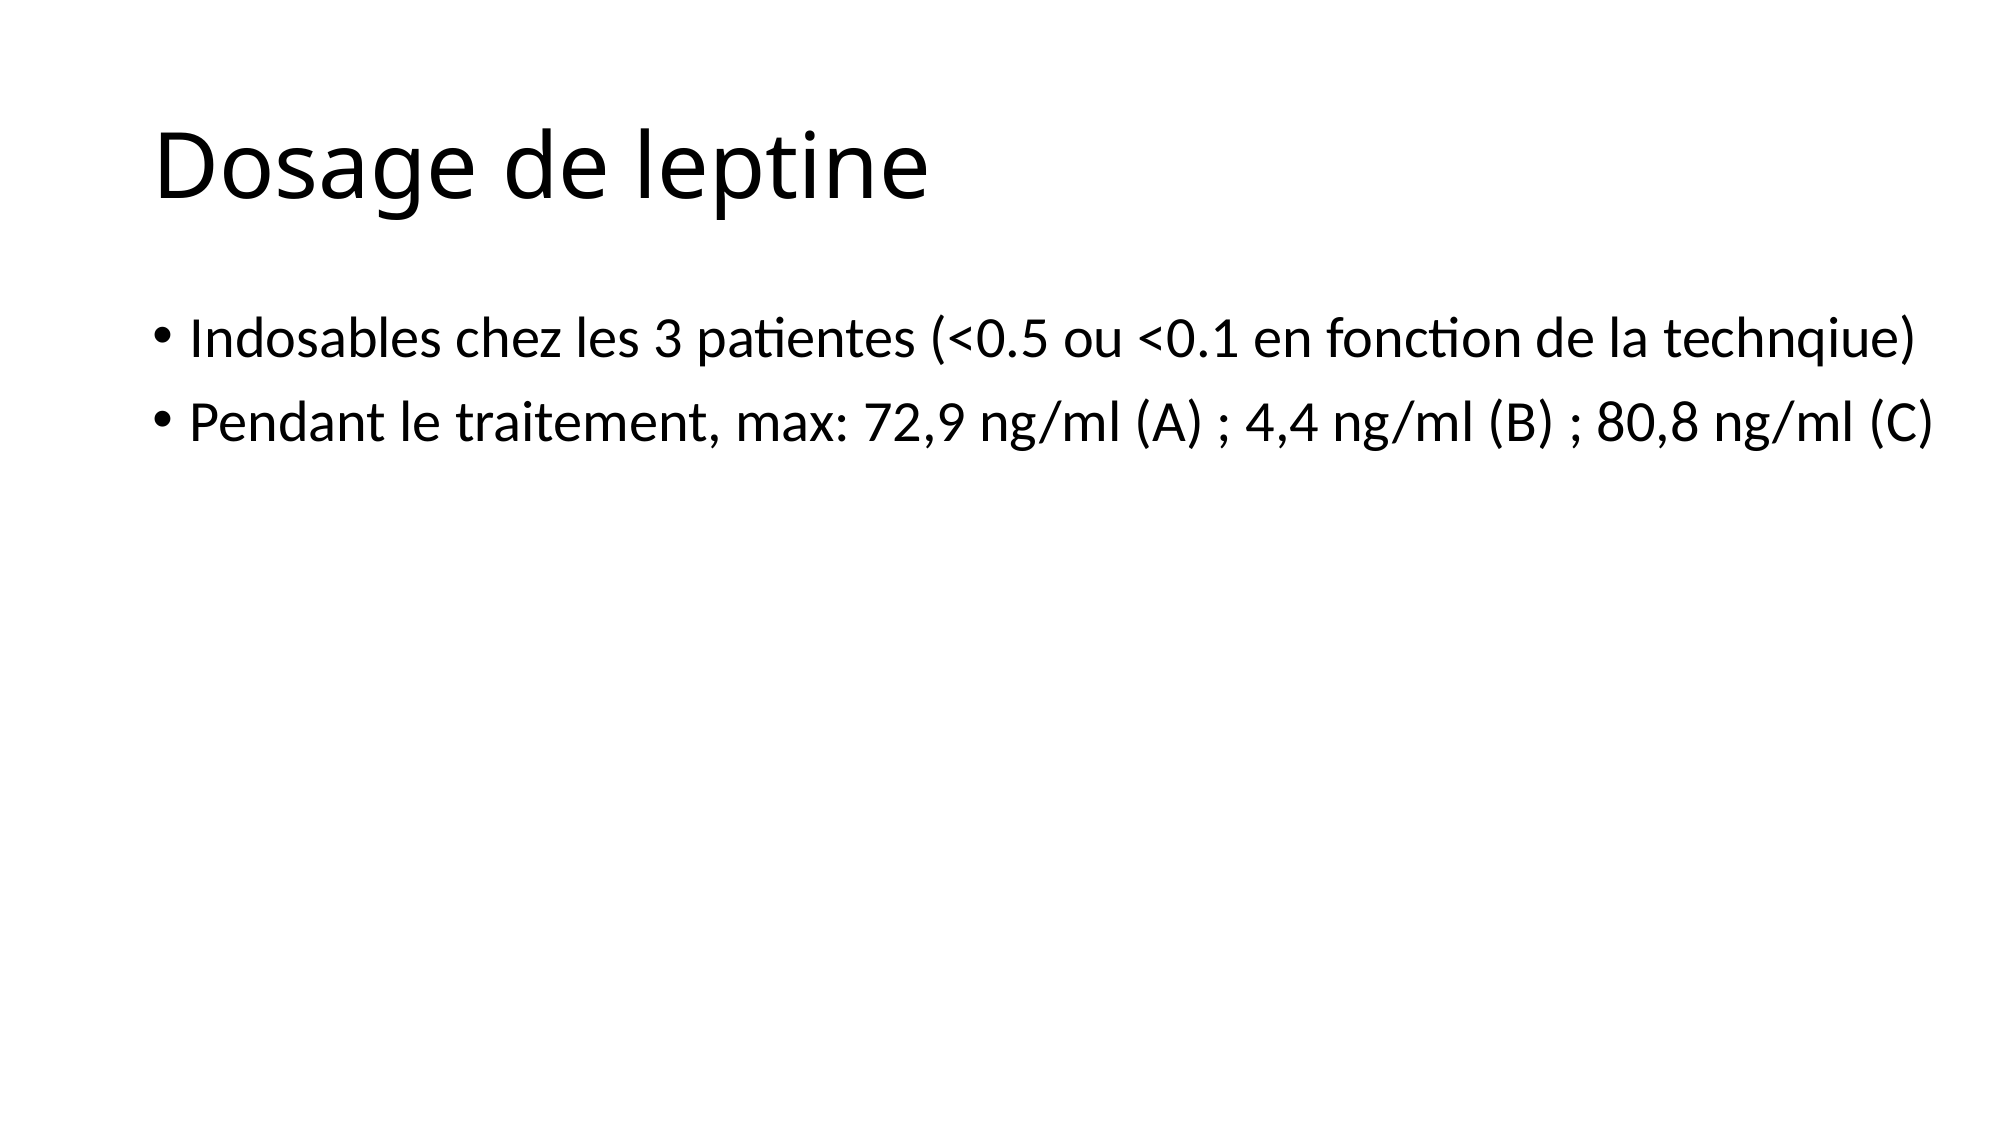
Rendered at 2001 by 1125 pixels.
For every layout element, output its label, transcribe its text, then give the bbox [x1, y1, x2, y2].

title Dosage de leptine [137, 59, 1863, 278]
list Indosables chez les 3 patientes (<0.5 ou <0.1 en fonction de la technqiue) Pendant le traitement, max: 72,9 ng/ml (A) ; 4,4 ng/ml (B) ; 80,8 ng/ml (C) [137, 299, 1964, 1014]
